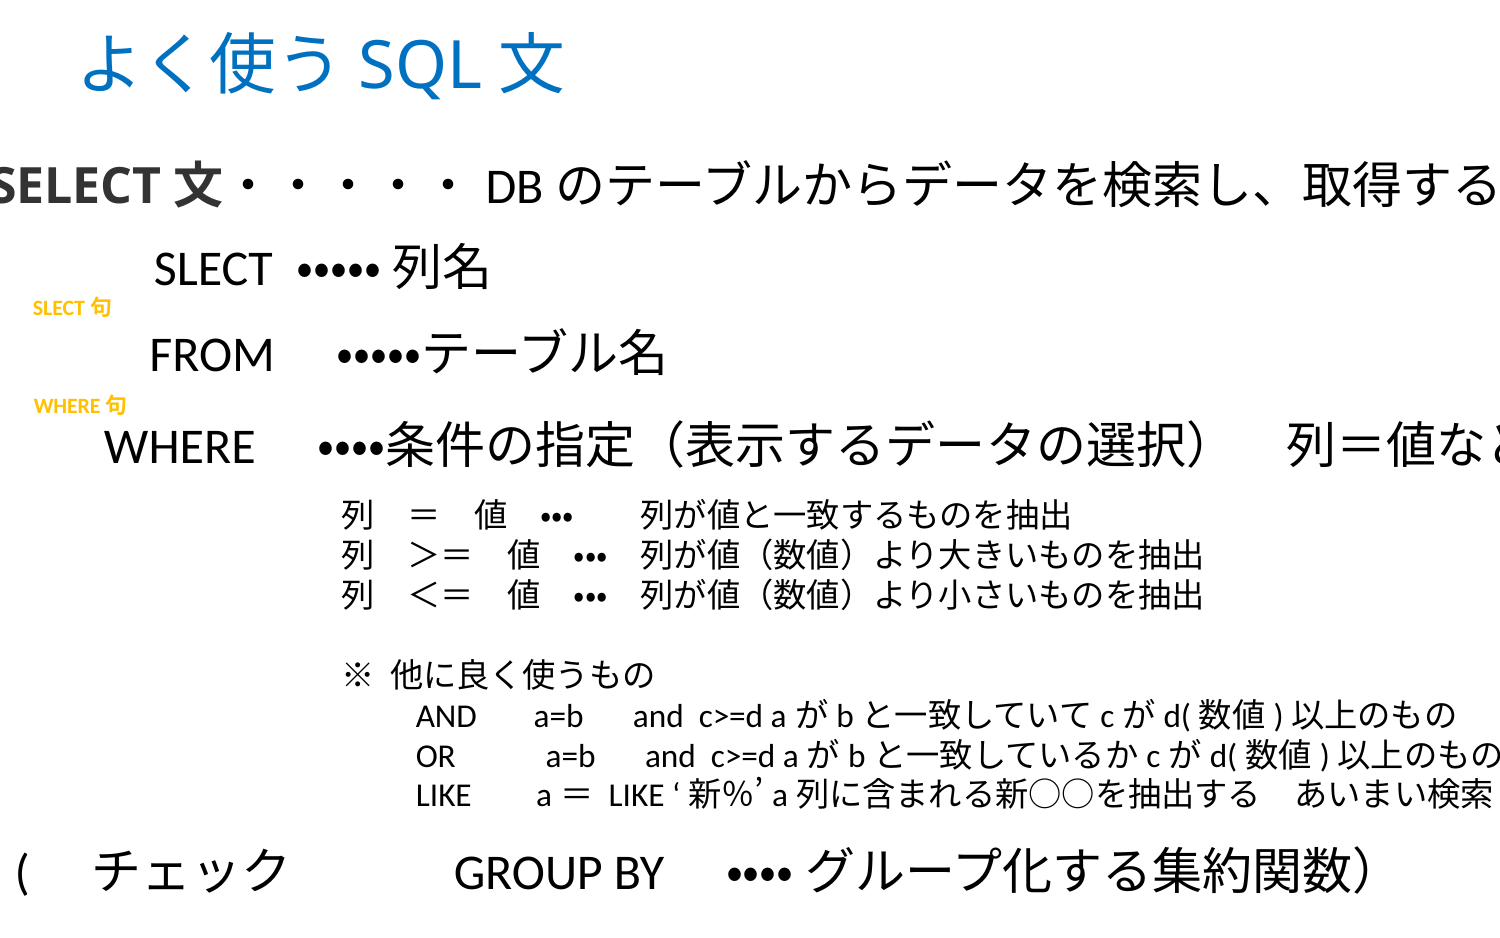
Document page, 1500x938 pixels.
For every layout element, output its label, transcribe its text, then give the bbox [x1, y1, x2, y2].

text_box SLECT ・・・・・ 列名 [139, 227, 558, 303]
text_box SLECT句 [18, 286, 127, 328]
title よく使うSQL文 [60, 25, 1355, 109]
text_box SELECT文・・・・・DBのテーブルからデータを検索し、取得する文 [0, 146, 1500, 222]
text_box WHERE句 [18, 384, 143, 426]
text_box 列 ＝ 値 ・・・ 列が値と一致するものを抽出 列 ＞＝ 値 ・・・ 列が値（数値）より大きいものを抽出 列 ＜＝ 値 ・・・ 列が値（数値）より小さいものを抽出 ※ 他に良く使うもの AND a=b and c>=d aがbと一致していてcがd(数値)以上のもの OR a=b and c>=d aがbと一致しているかcがd(数値)以上のもの LIKE a＝ LIKE ‘新％’a列に含まれる新○○を抽出する あいまい検索 [326, 486, 1500, 821]
text_box [548, 724, 580, 781]
text_box FROM ・・・・・テーブル名 [134, 314, 684, 389]
text_box WHERE ・・・・条件の指定（表示するデータの選択） 列＝値など [89, 405, 1500, 481]
text_box ( チェック GROUP BY ・・・・ グループ化する集約関数） [0, 832, 1417, 907]
